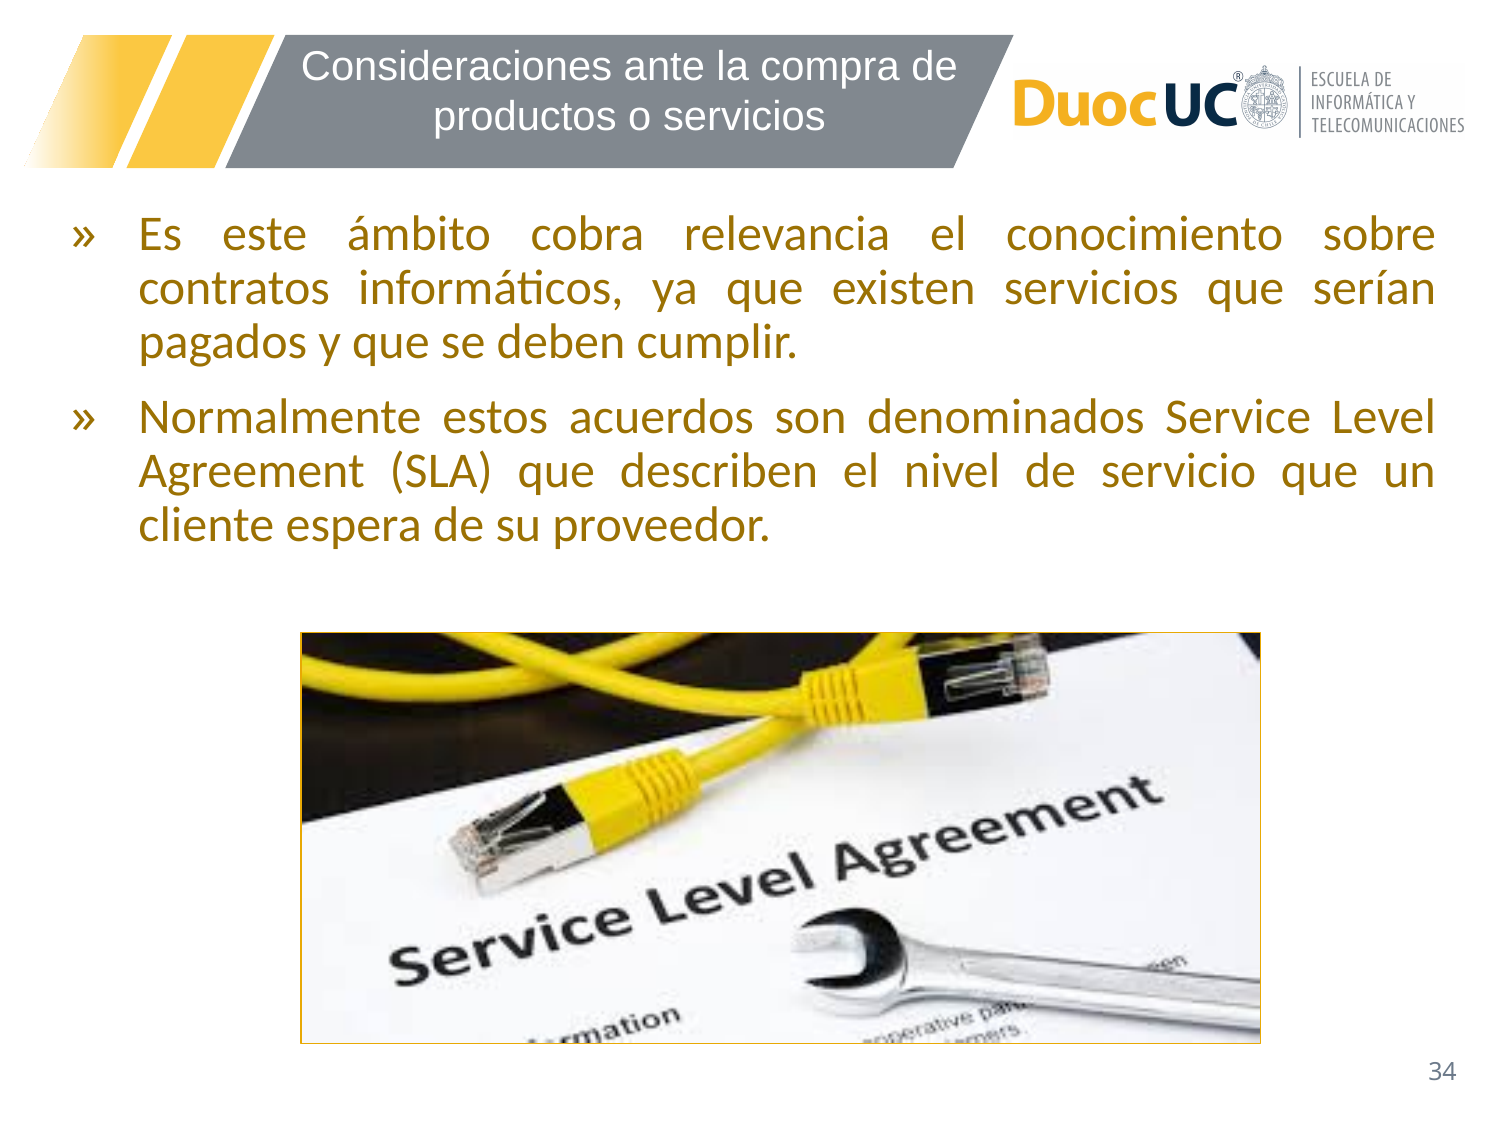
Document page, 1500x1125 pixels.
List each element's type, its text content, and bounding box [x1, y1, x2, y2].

text_box Consideraciones ante la compra de productos o servicios [260, 31, 999, 147]
picture [301, 633, 1260, 1043]
picture [1013, 63, 1465, 140]
list Es este ámbito cobra relevancia el conocimiento sobre contratos informáticos, ya que existen servicios que serían pagados y que se deben cumplir. Normalmente estos acuerdos son denominados Service Level Agreement (SLA) que describen el nivel de servicio que un cliente espera de su proveedor. [48, 199, 1452, 1043]
